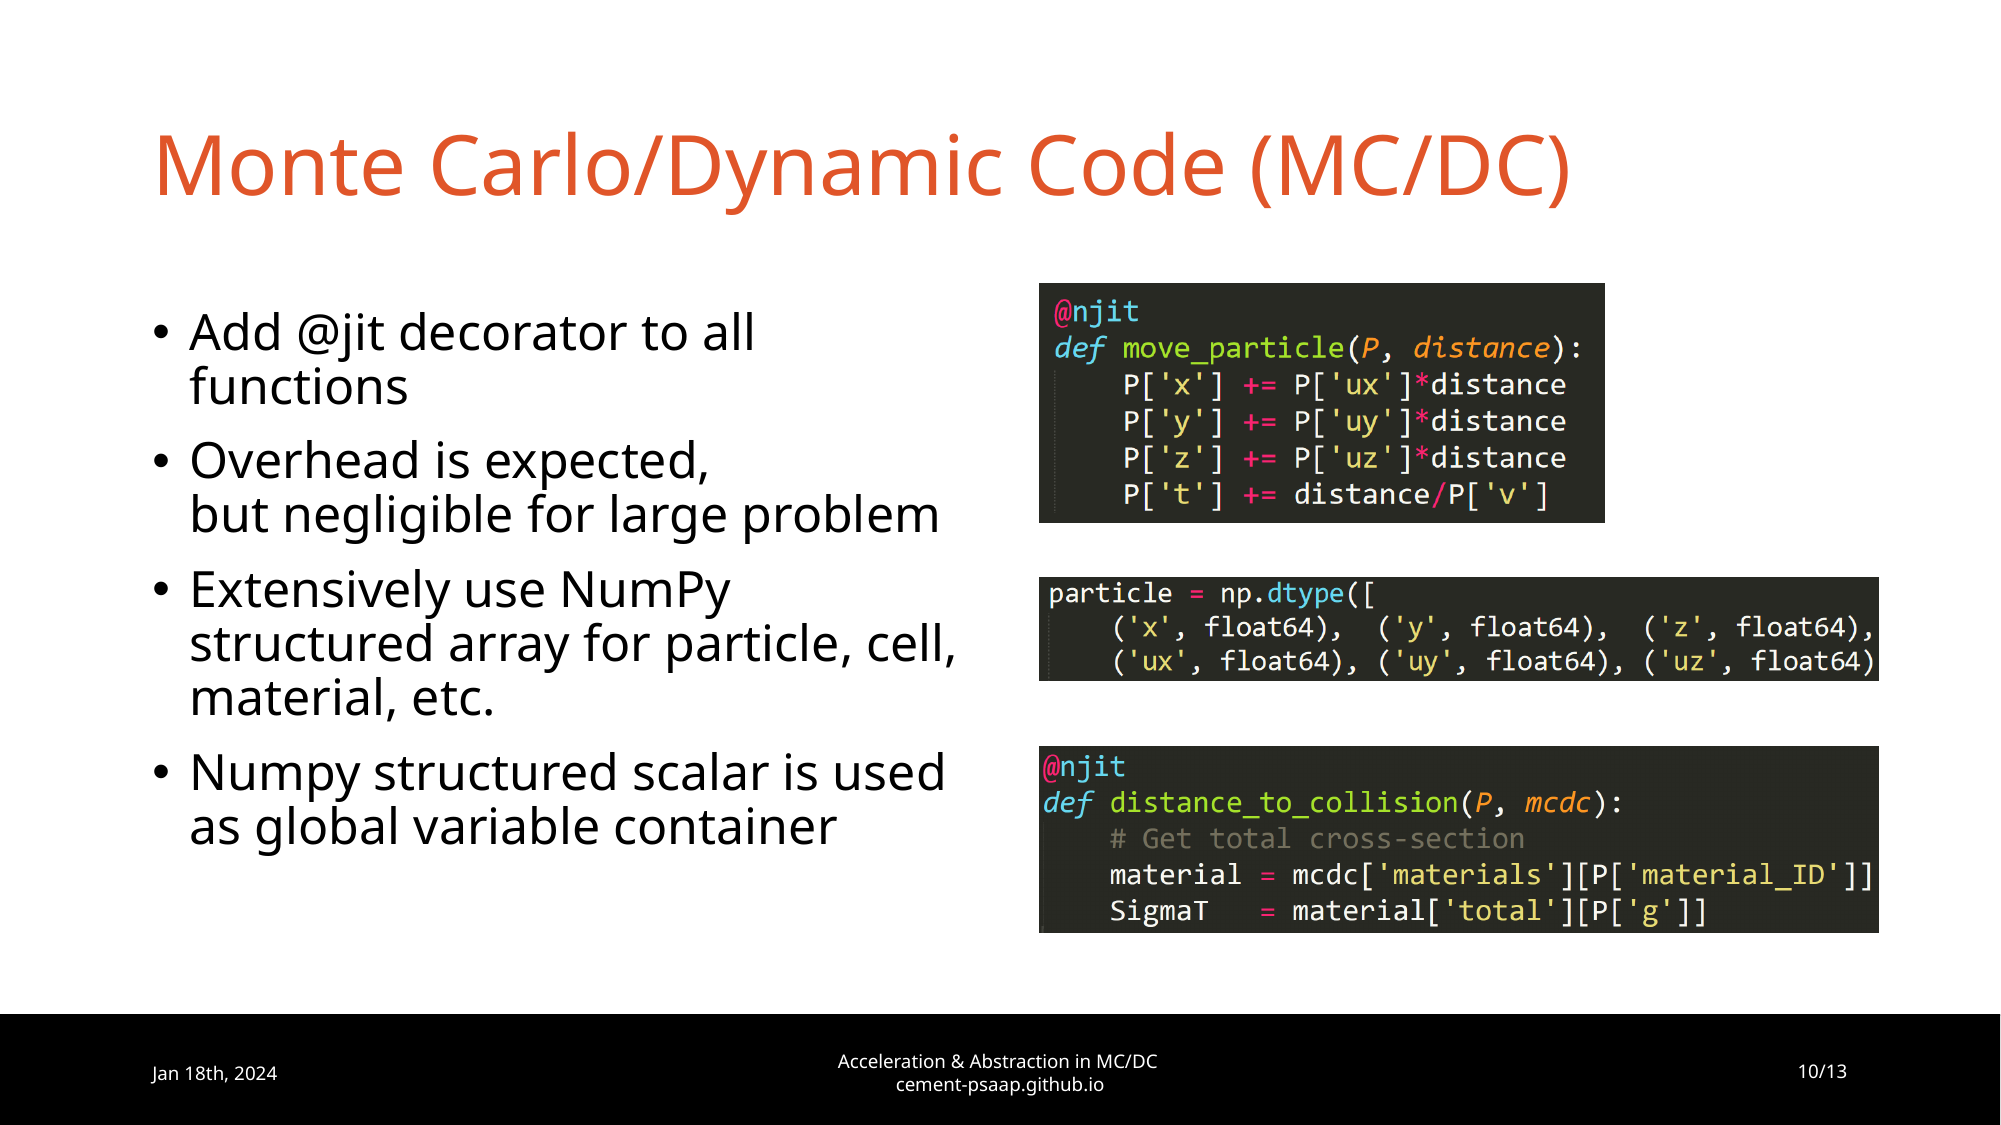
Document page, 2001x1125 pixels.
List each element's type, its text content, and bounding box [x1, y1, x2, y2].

title Monte Carlo/Dynamic Code (MC/DC) [137, 59, 1863, 278]
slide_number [137, 1042, 588, 1103]
footer Acceleration & Abstraction in MC/DC cement-psaap.github.io [662, 1042, 1338, 1103]
picture [1039, 577, 1879, 681]
picture [1039, 283, 1605, 523]
picture [1039, 746, 1879, 933]
list Add @jit decorator to all functions Overhead is expected, but negligible for large problem Extensively use NumPy structured array for particle, cell, material, etc. Numpy structured scalar is used as global variable container [137, 299, 977, 1014]
slide_number 10/13 [1412, 1042, 1863, 1103]
